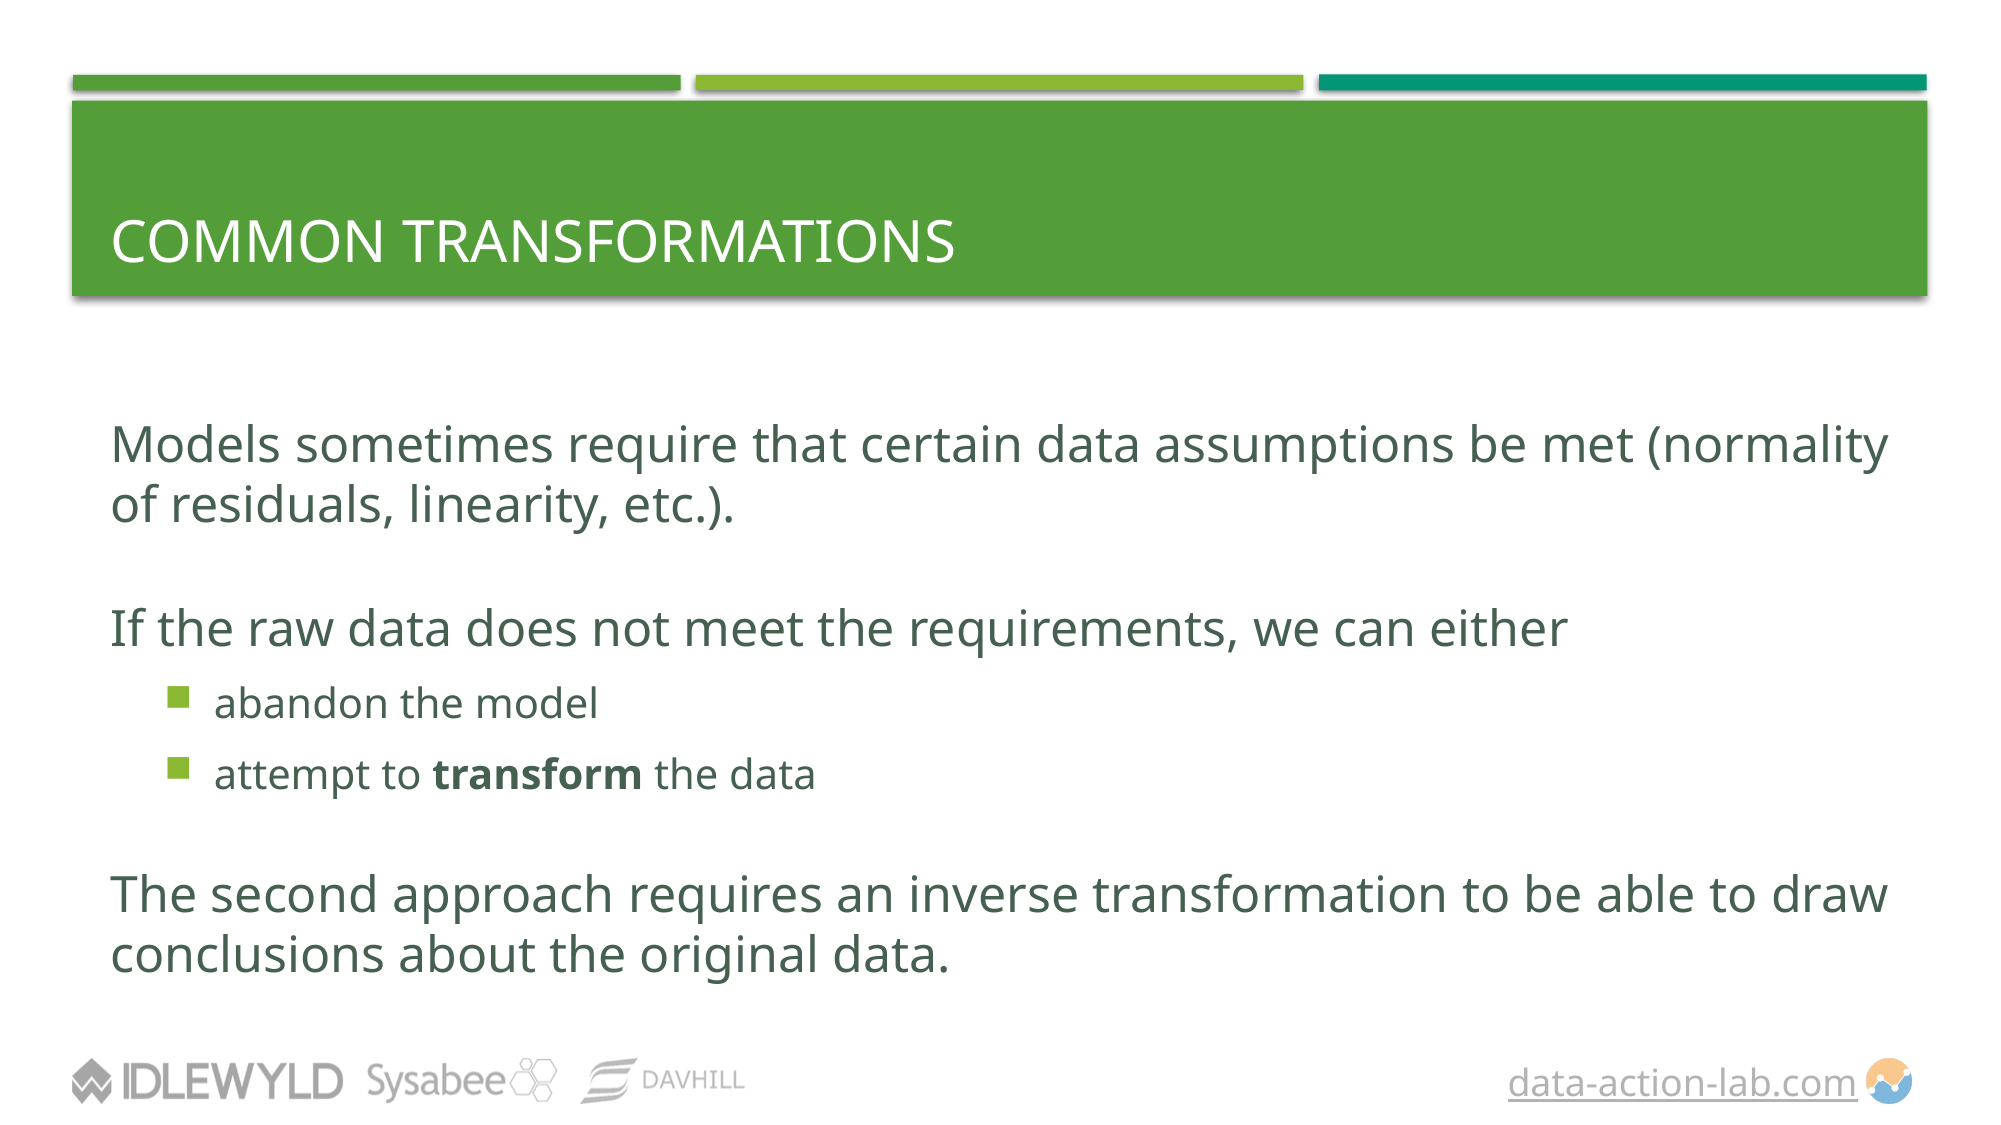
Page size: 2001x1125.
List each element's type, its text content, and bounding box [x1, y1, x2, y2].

list Models sometimes require that certain data assumptions be met (normality of residuals, linearity, etc.). If the raw data does not meet the requirements, we can either abandon the model attempt to transform the data The second approach requires an inverse transformation to be able to draw conclusions about the original data. [95, 357, 1905, 1037]
title Common Transformations [95, 115, 1905, 282]
picture [72, 1058, 745, 1104]
